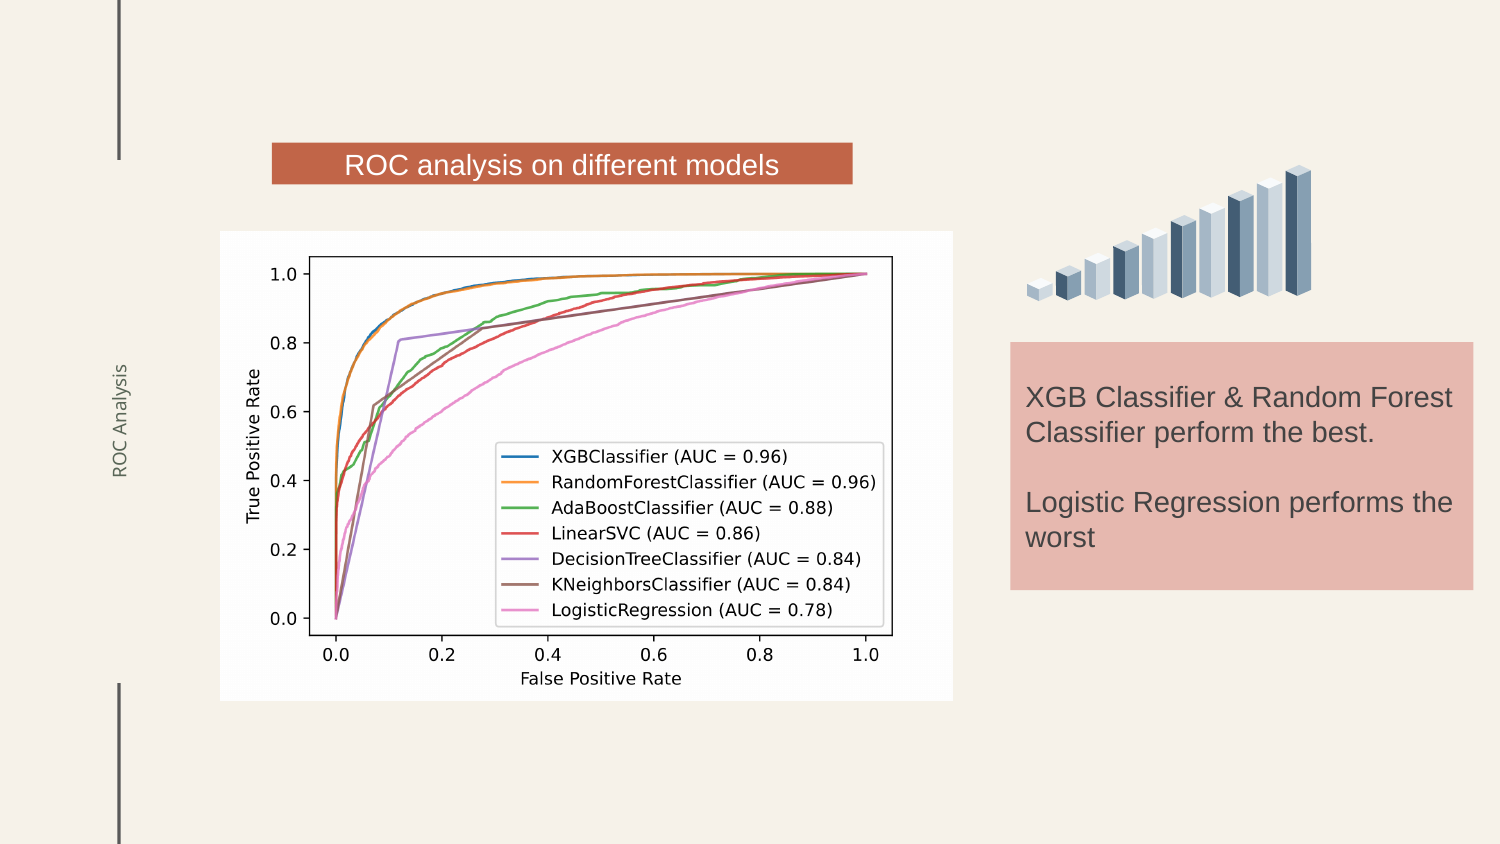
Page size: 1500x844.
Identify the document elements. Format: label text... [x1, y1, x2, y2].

title ROC Analysis [92, 117, 146, 725]
text_box XGB Classifier & Random Forest Classifier perform the best. Logistic Regression performs the worst [1010, 342, 1474, 591]
picture [219, 231, 953, 701]
text_box ROC analysis on different models [271, 142, 853, 185]
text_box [1026, 164, 1312, 302]
